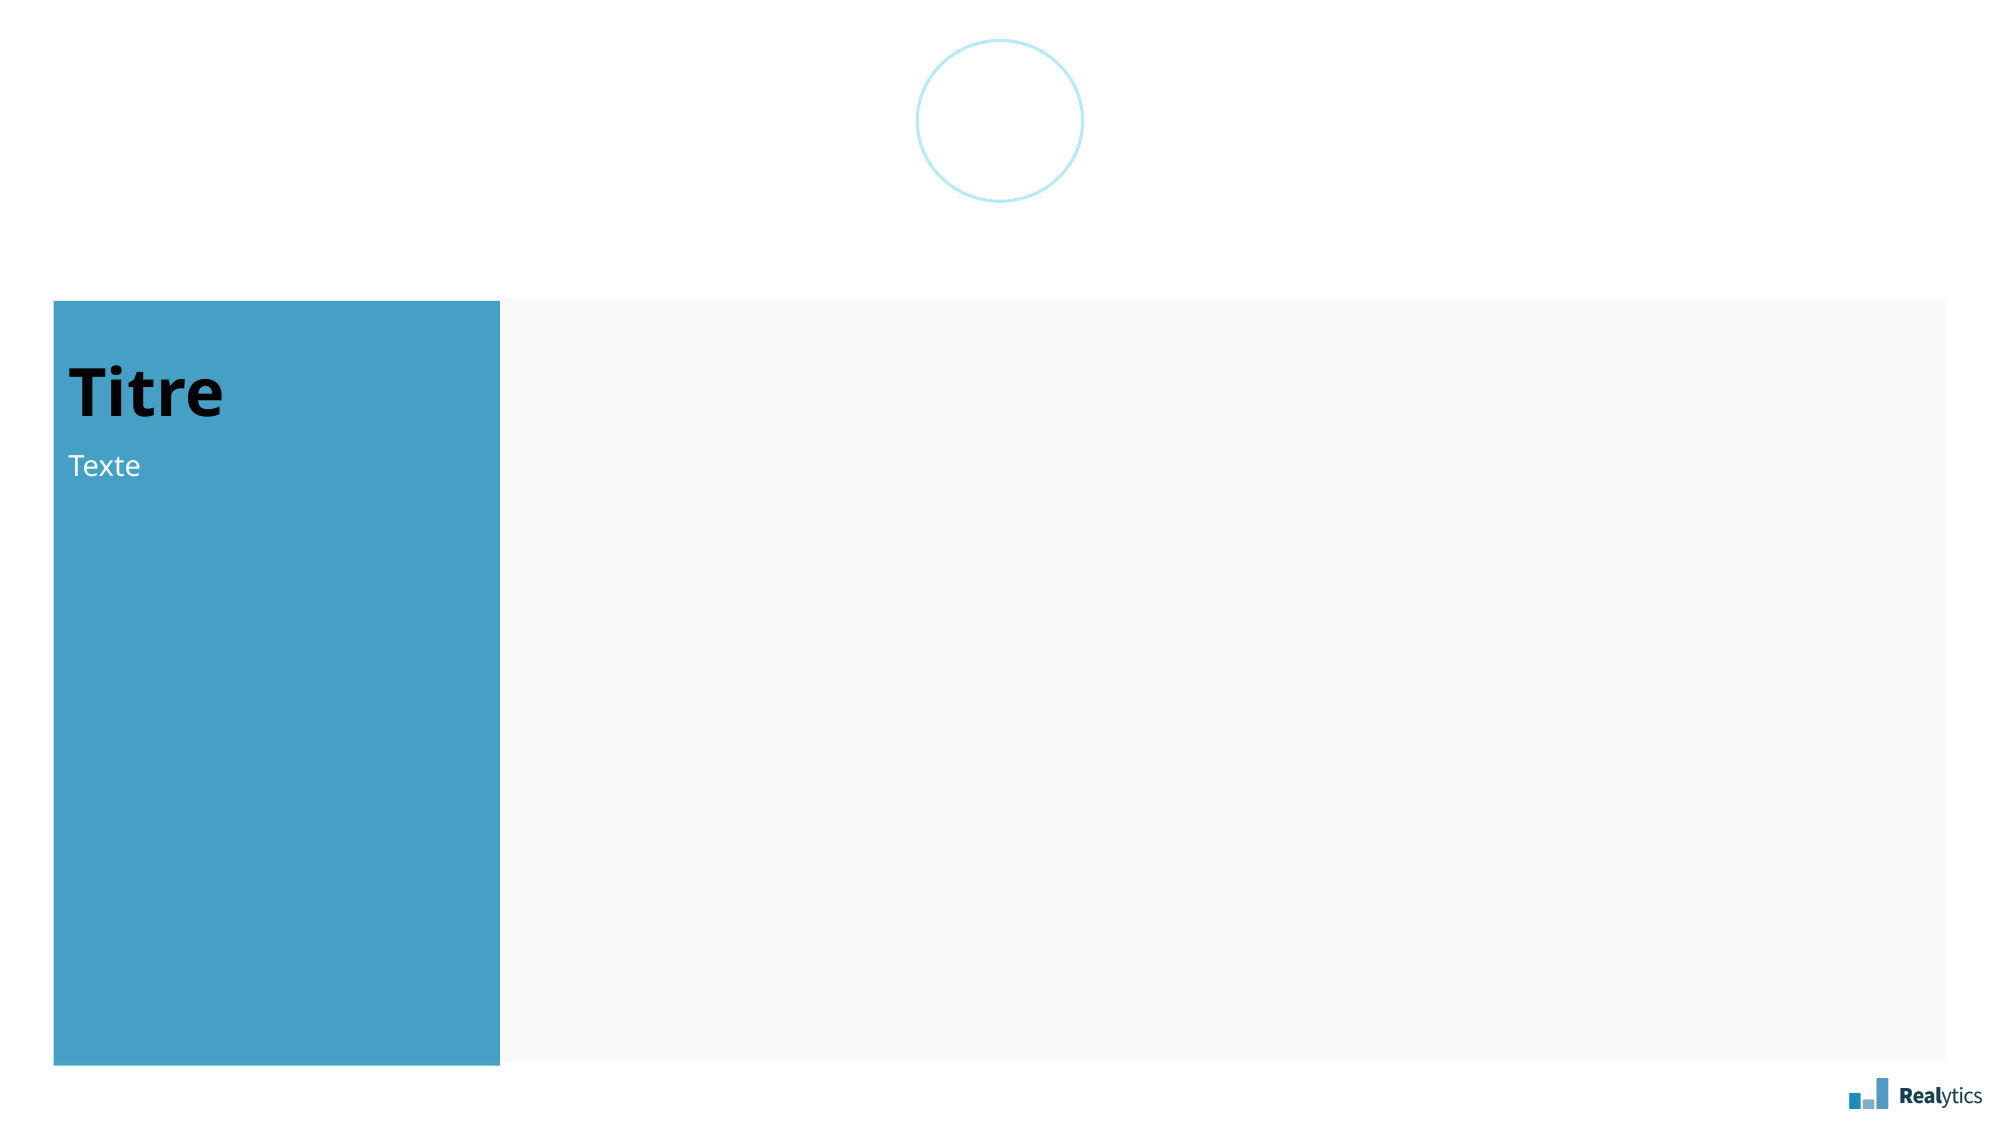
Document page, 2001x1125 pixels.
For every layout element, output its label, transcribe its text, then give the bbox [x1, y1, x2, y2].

picture [1849, 1078, 1982, 1109]
text_box Titre Texte [53, 302, 499, 490]
